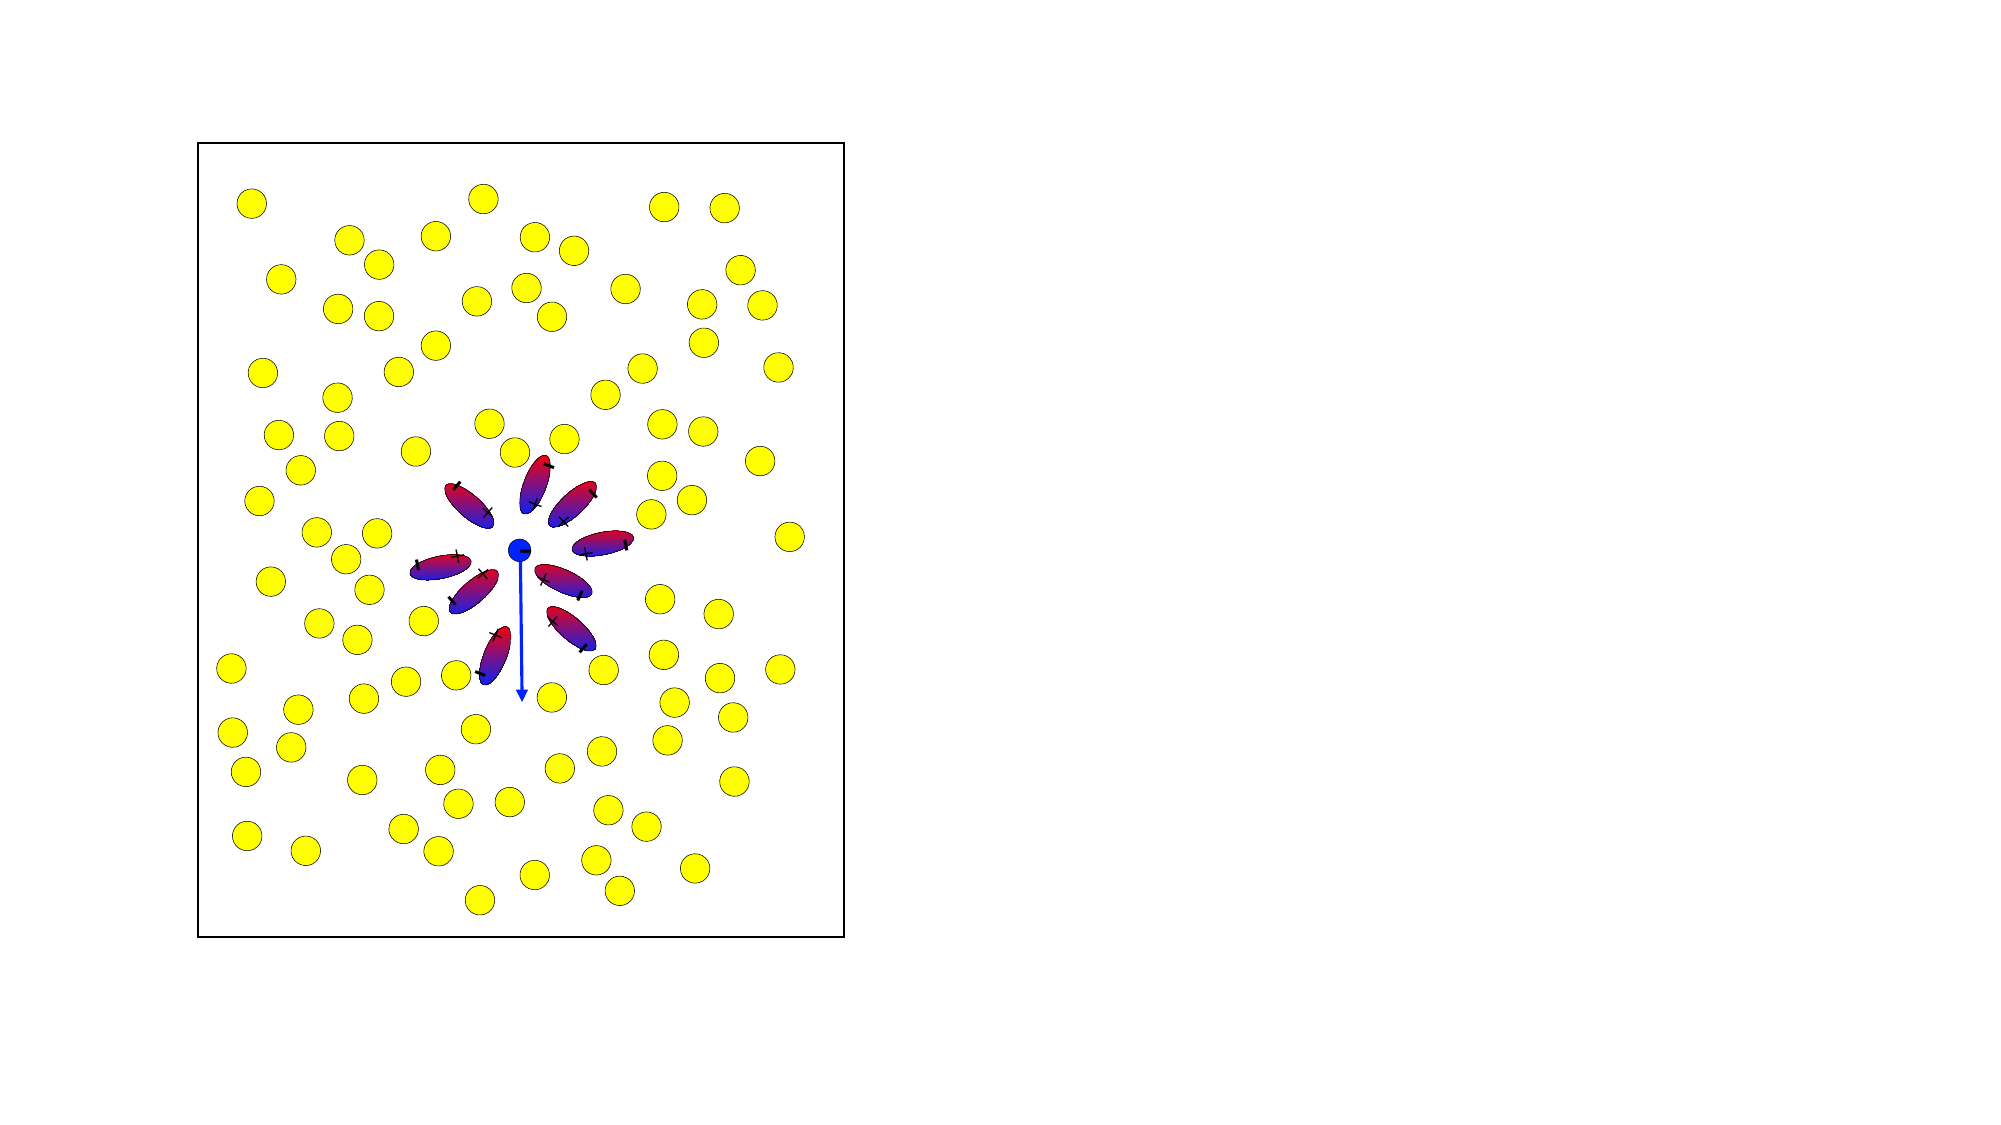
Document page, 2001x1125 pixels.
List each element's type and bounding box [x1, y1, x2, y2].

text_box [182, 126, 861, 962]
text_box [456, 543, 492, 625]
text_box [459, 464, 495, 546]
text_box [427, 520, 462, 601]
text_box [581, 510, 617, 591]
text_box [539, 543, 574, 625]
text_box [236, 172, 805, 568]
text_box [497, 512, 554, 596]
text_box [521, 451, 556, 532]
text_box [199, 528, 775, 924]
text_box [546, 589, 581, 670]
text_box [474, 608, 509, 689]
text_box [555, 471, 590, 553]
